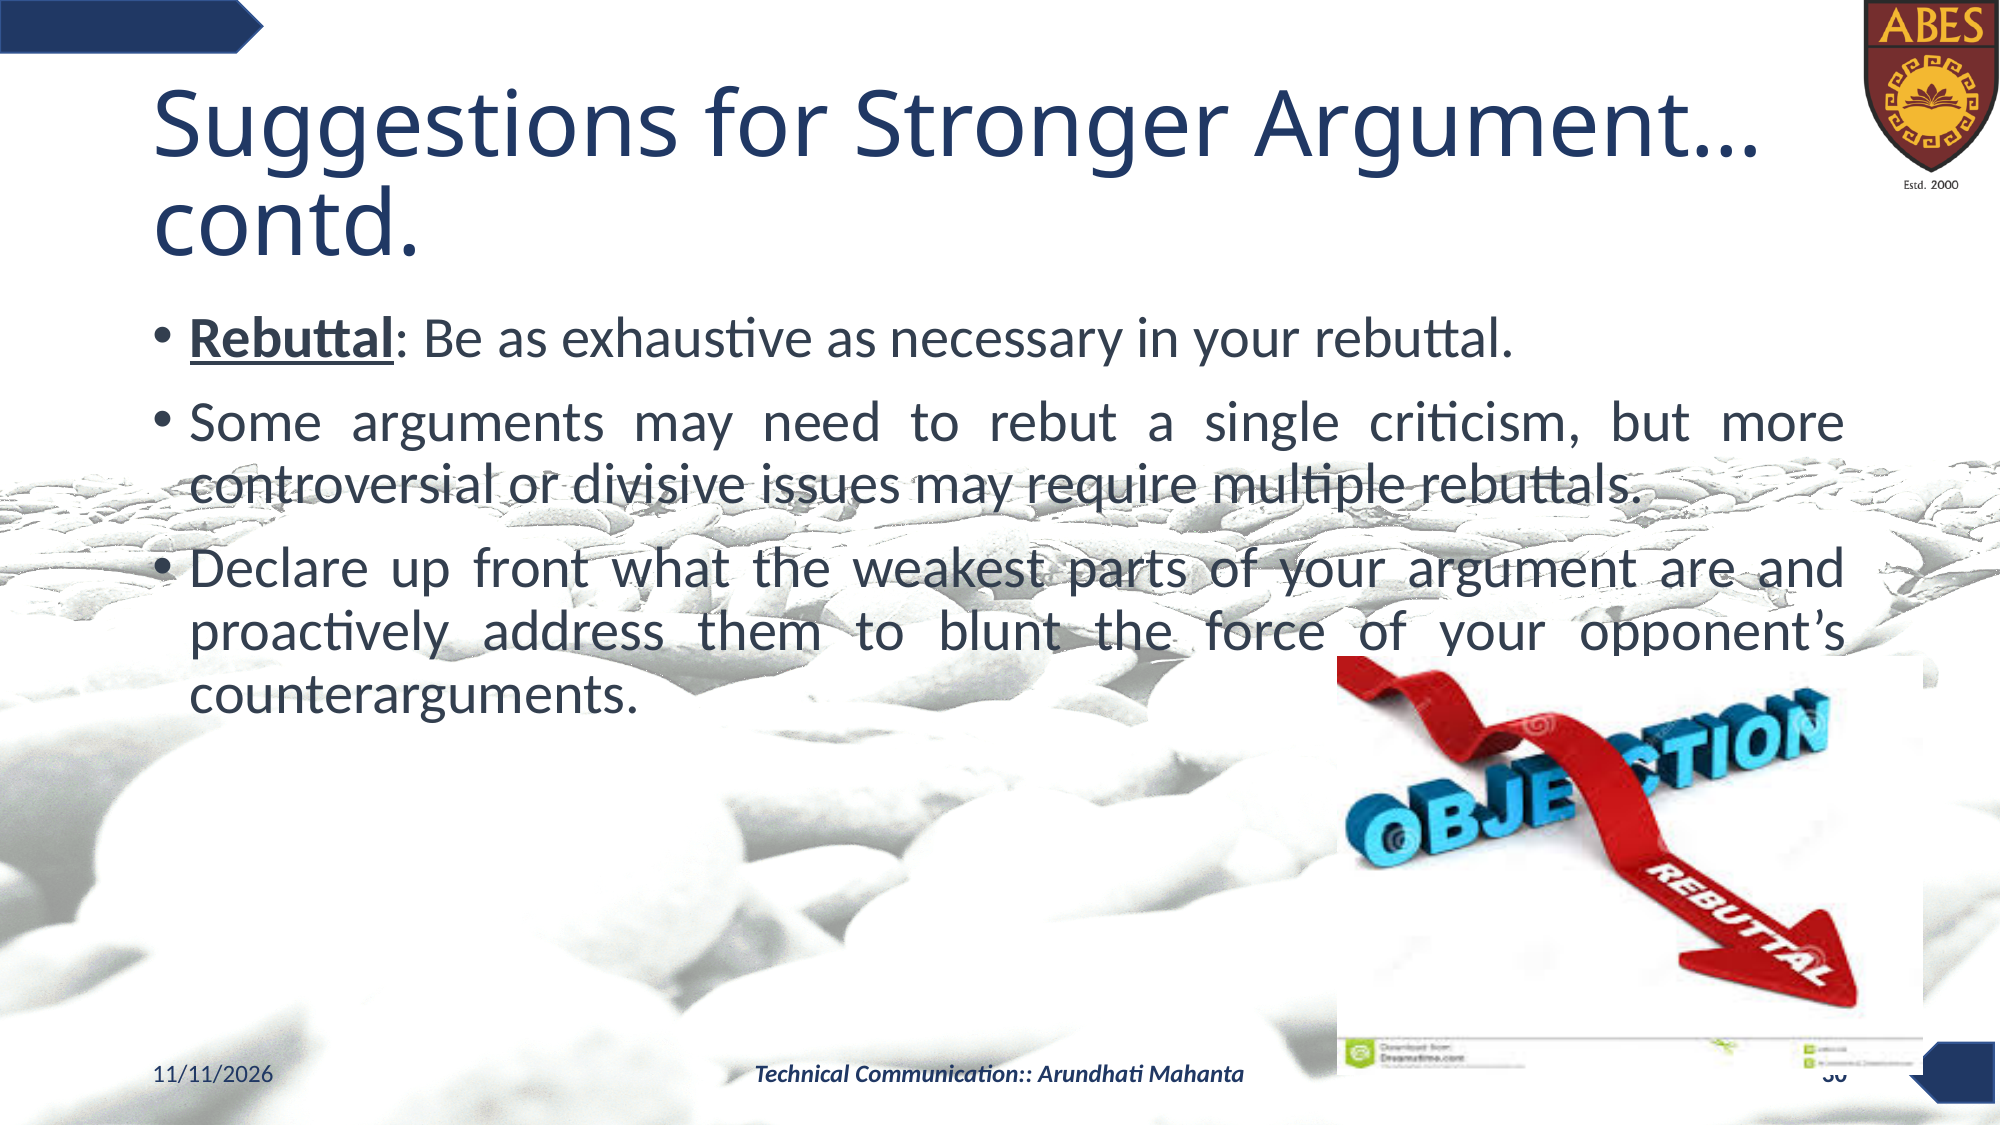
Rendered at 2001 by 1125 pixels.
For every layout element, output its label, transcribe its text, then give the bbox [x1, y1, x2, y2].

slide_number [137, 1042, 588, 1103]
slide_number 30 [1412, 1075, 1863, 1103]
title Suggestions for Stronger Argument…contd. [137, 67, 1863, 285]
list Rebuttal: Be as exhaustive as necessary in your rebuttal. Some arguments may need to rebut a single criticism, but more controversial or divisive issues may require multiple rebuttals. Declare up front what the weakest parts of your argument are and proactively address them to blunt the force of your opponent’s counterarguments. [137, 299, 1863, 1014]
picture [1862, 0, 2000, 189]
footer Technical Communication:: Arundhati Mahanta [662, 1042, 1338, 1103]
picture [1337, 656, 1923, 1075]
